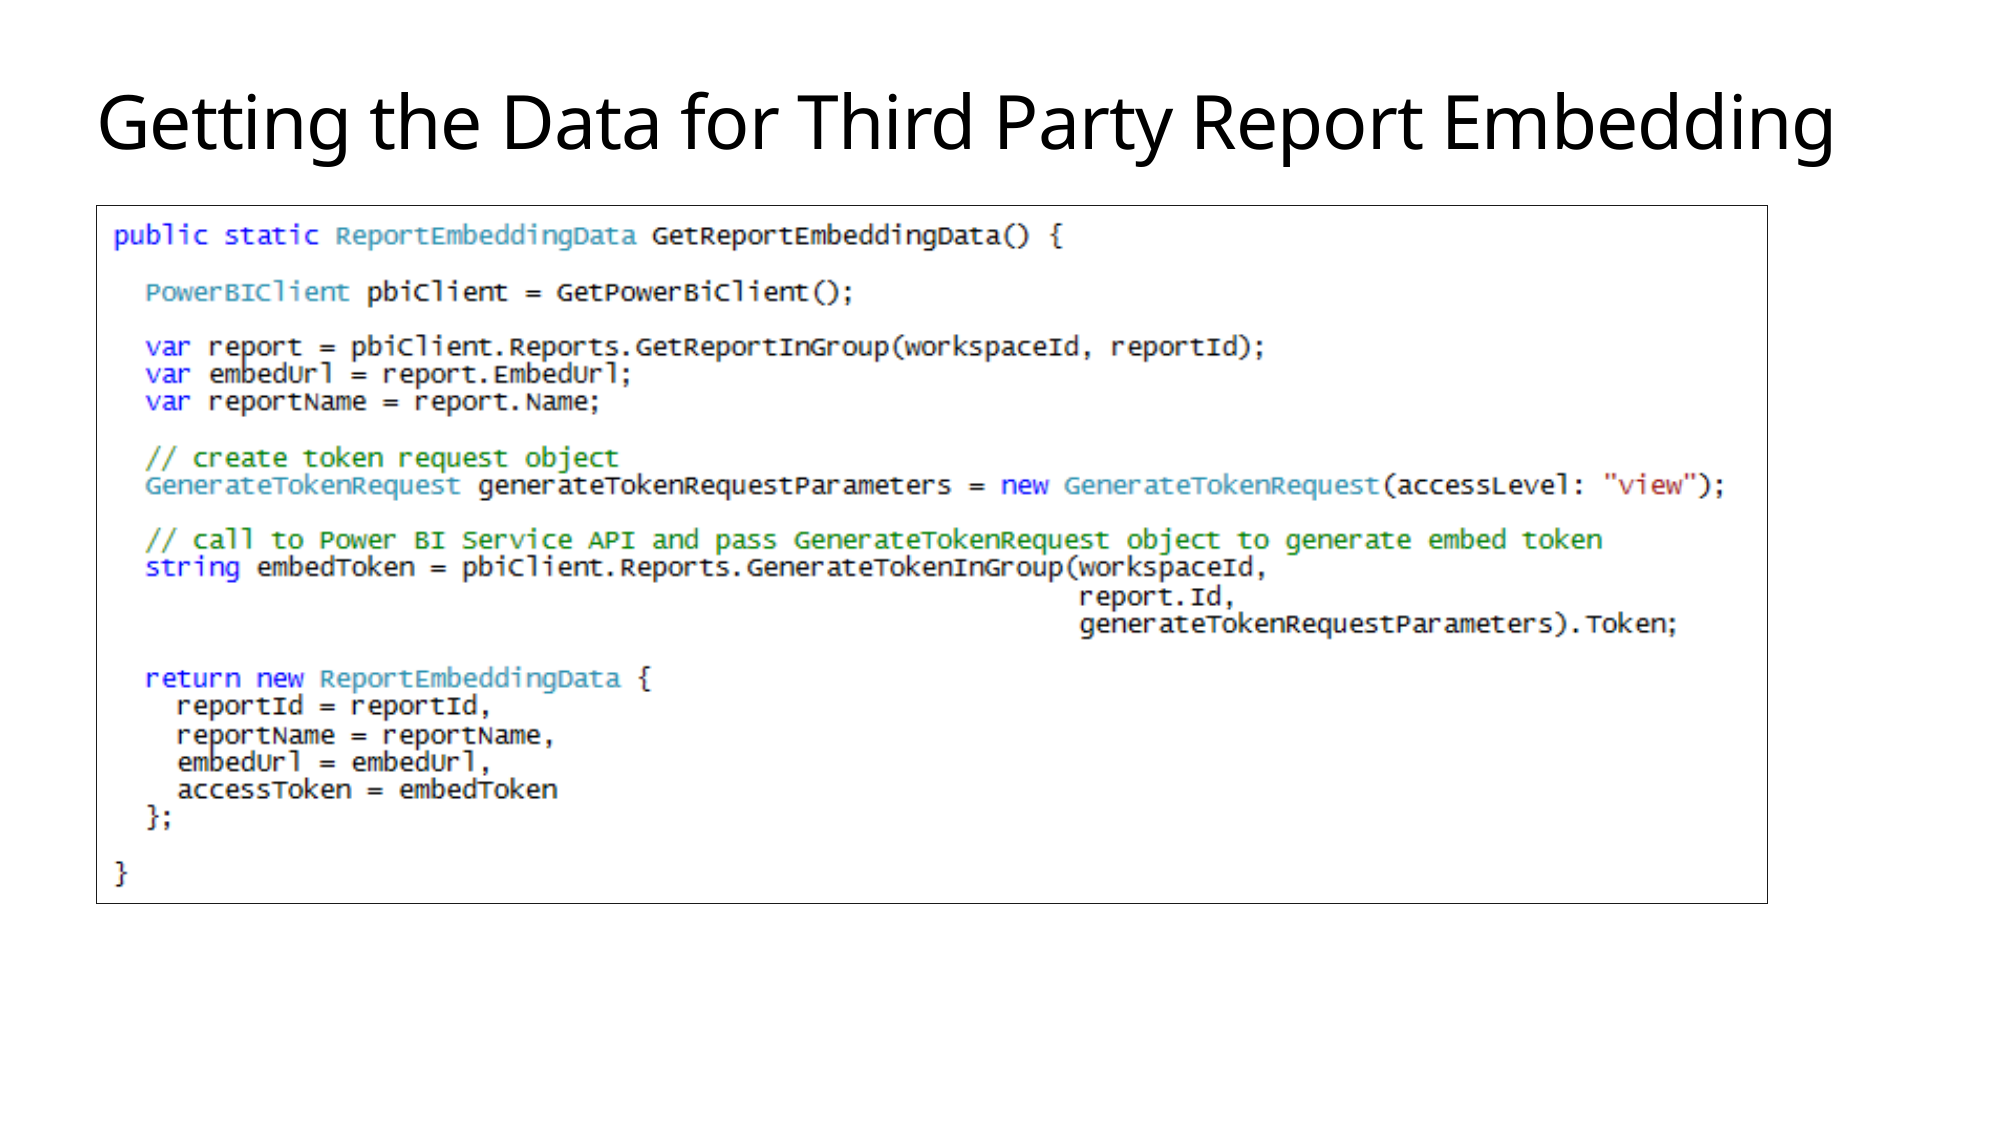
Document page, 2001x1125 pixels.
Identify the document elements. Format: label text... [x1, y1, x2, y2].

picture [96, 204, 1768, 904]
title Getting the Data for Third Party Report Embedding [96, 75, 1904, 166]
